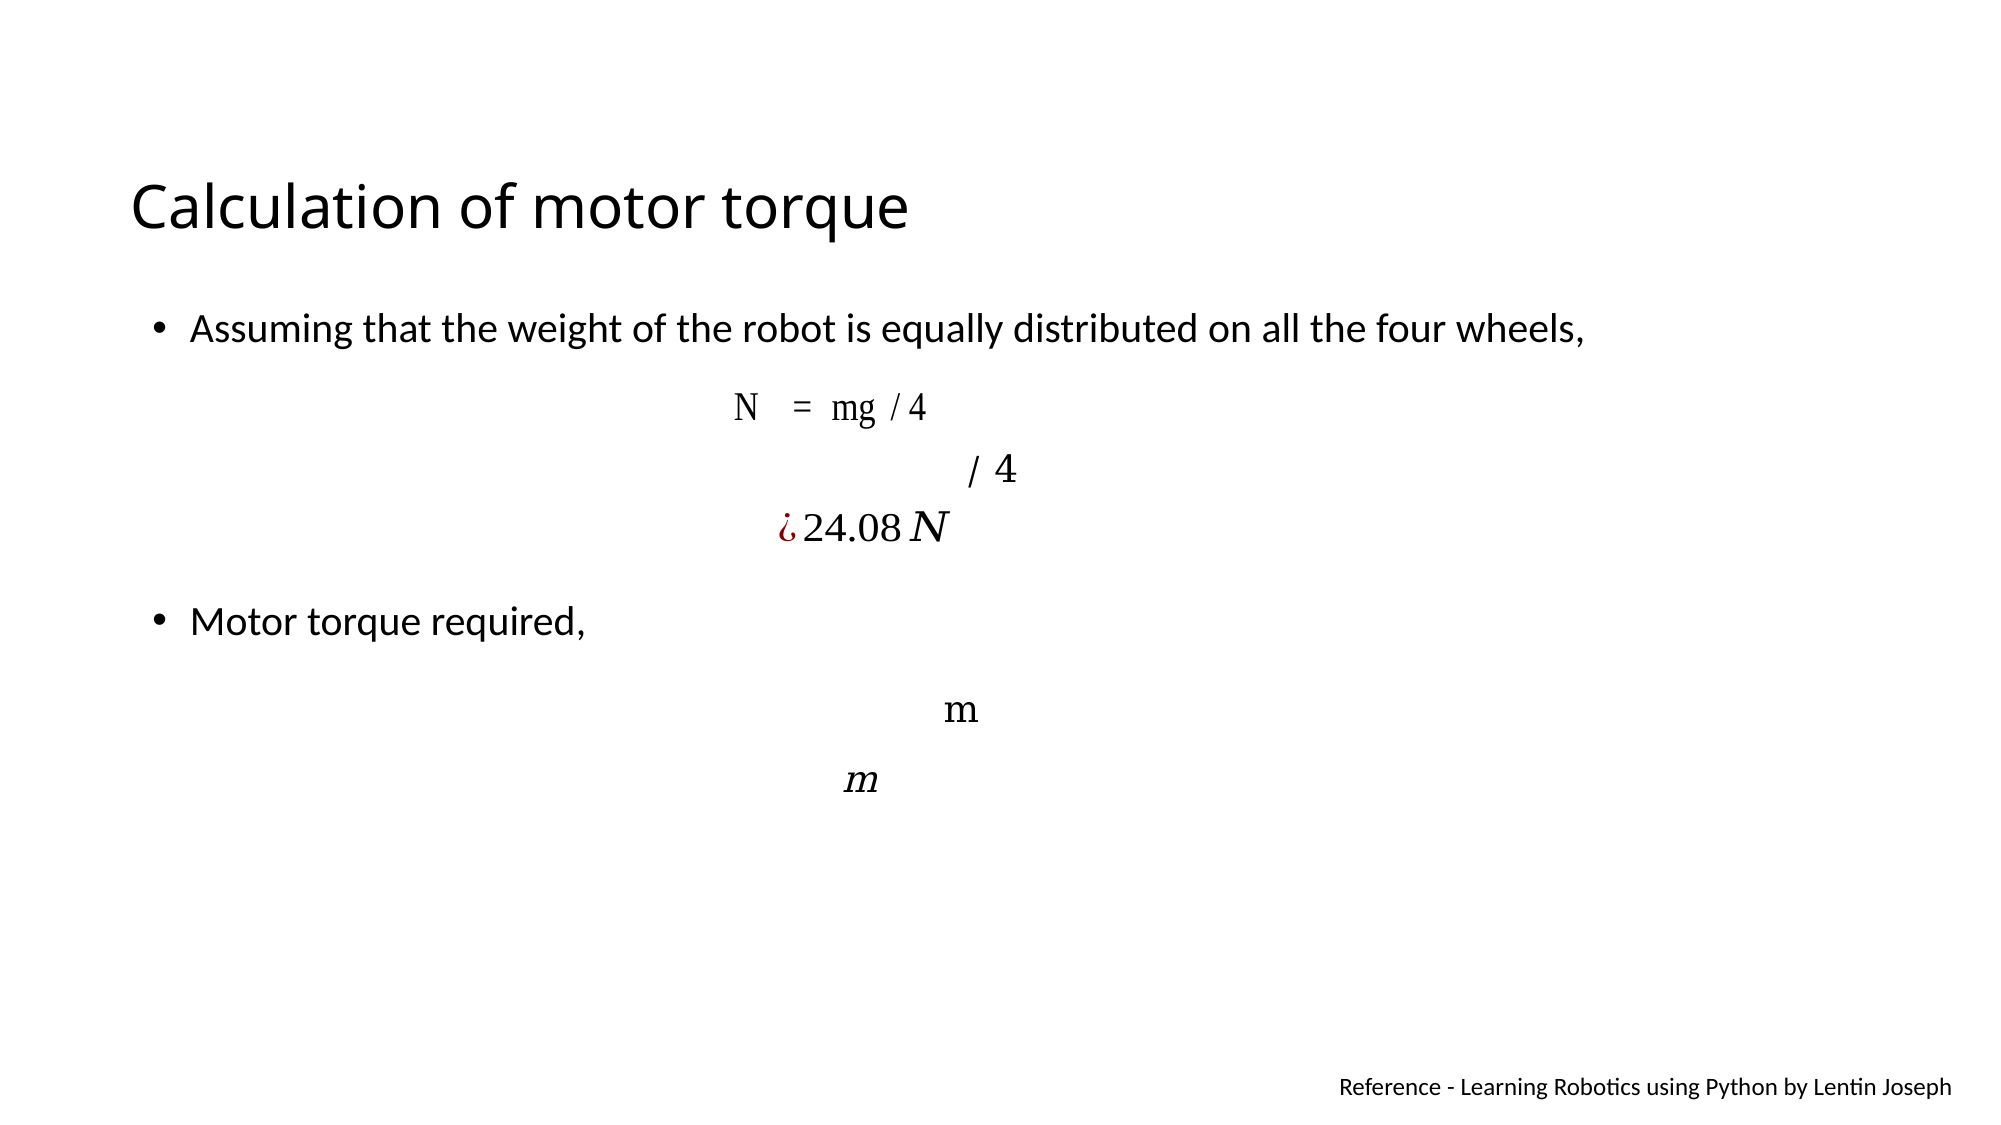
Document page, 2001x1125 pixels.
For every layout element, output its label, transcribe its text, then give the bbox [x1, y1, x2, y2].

list Assuming that the weight of the robot is equally distributed on all the four wheels, [137, 299, 1863, 385]
title Calculation of motor torque [115, 168, 1470, 338]
text_box Reference - Learning Robotics using Python by Lentin Joseph [1324, 1063, 1969, 1108]
text_box Motor torque required, [137, 591, 1863, 677]
